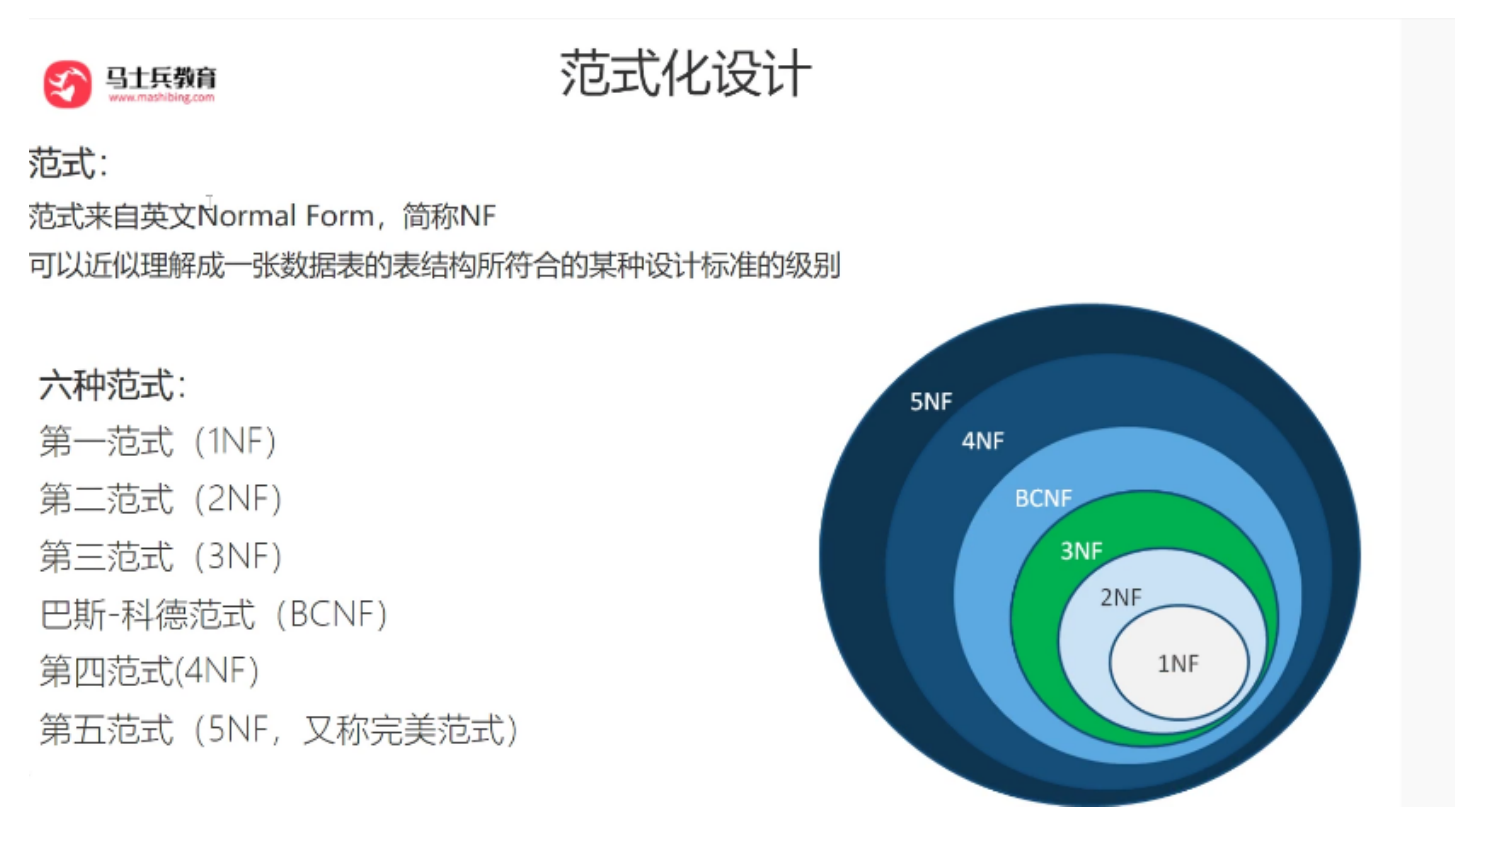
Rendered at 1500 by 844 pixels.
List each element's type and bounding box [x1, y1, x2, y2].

picture [29, 18, 1455, 807]
